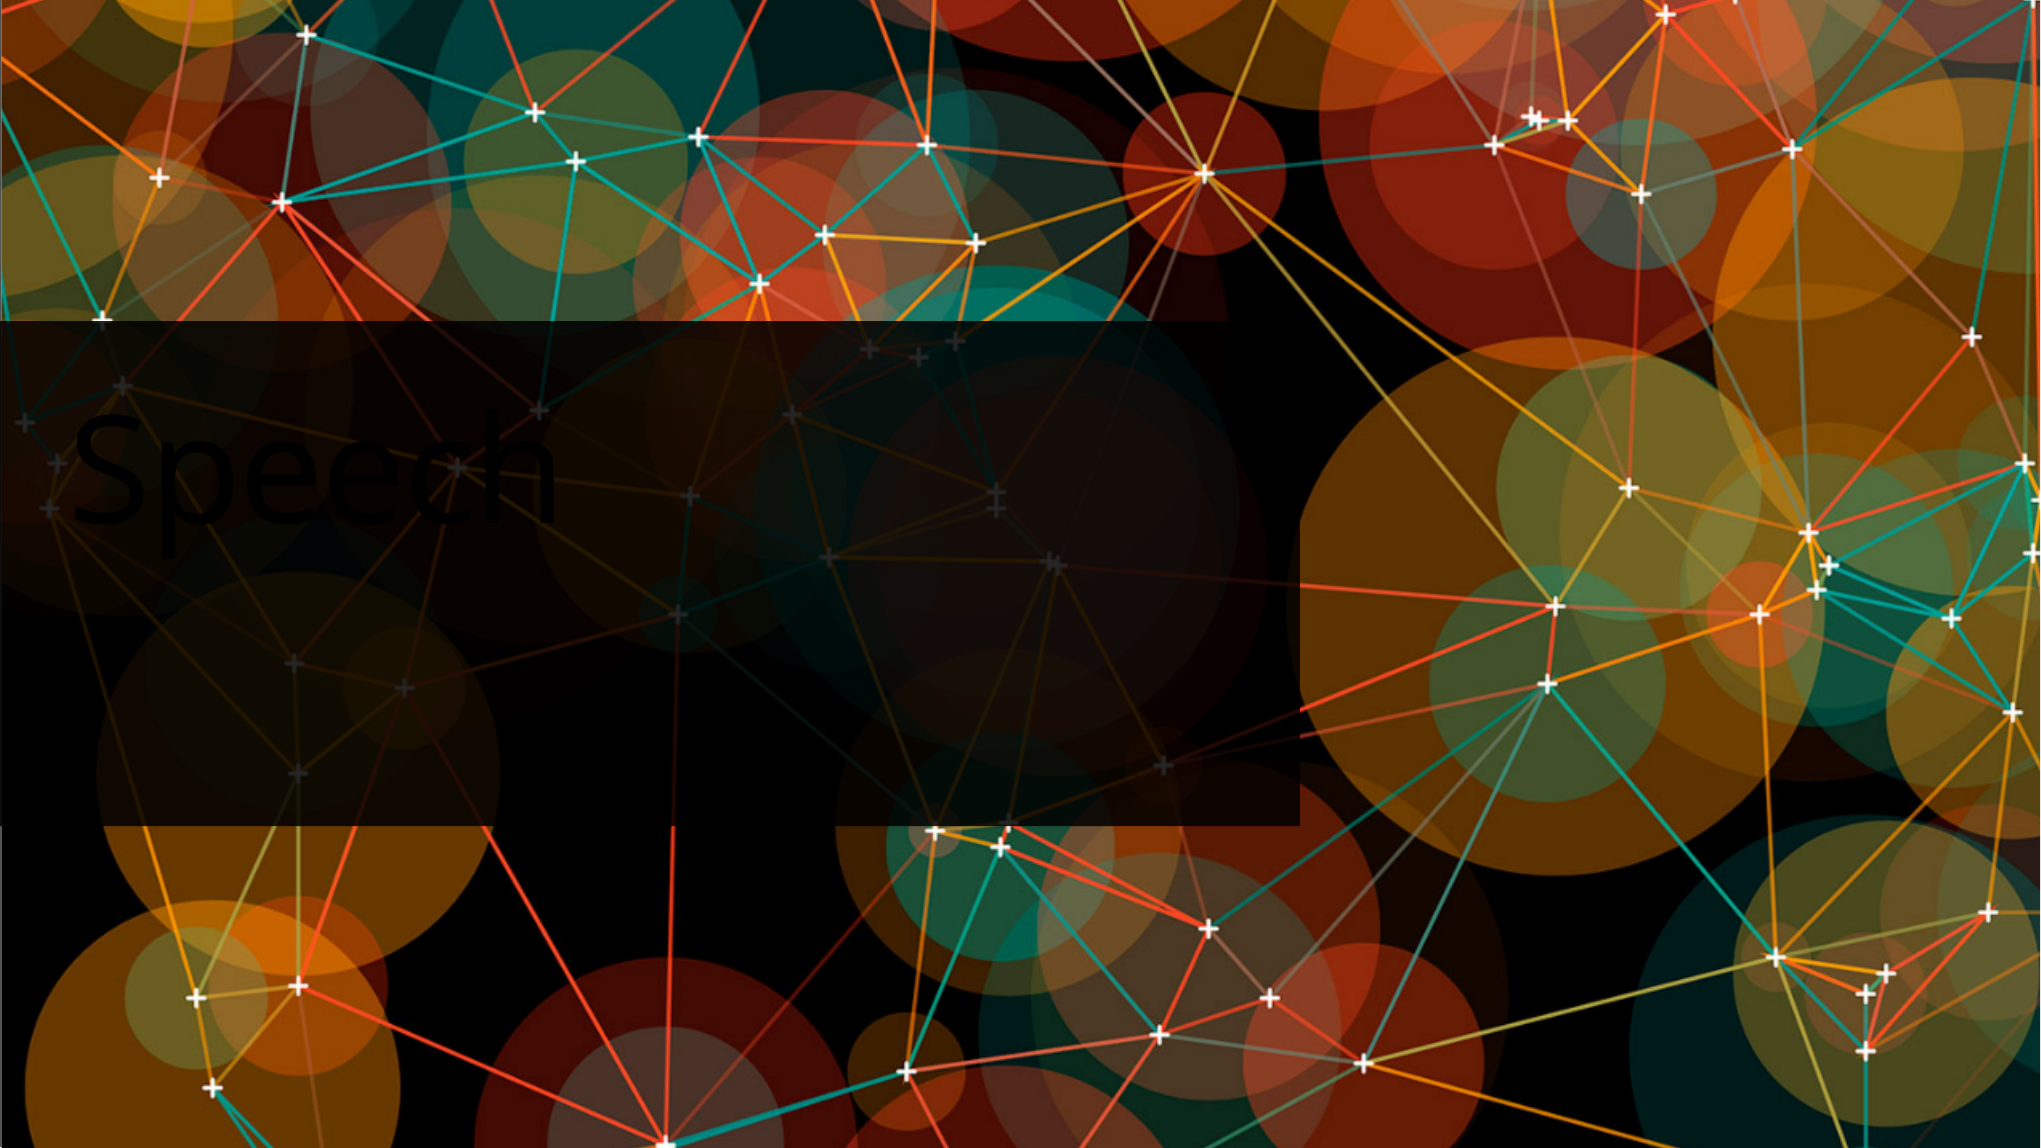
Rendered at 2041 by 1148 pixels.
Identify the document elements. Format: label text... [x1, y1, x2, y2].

title Speech [45, 378, 1221, 573]
picture [2, 0, 2041, 1148]
